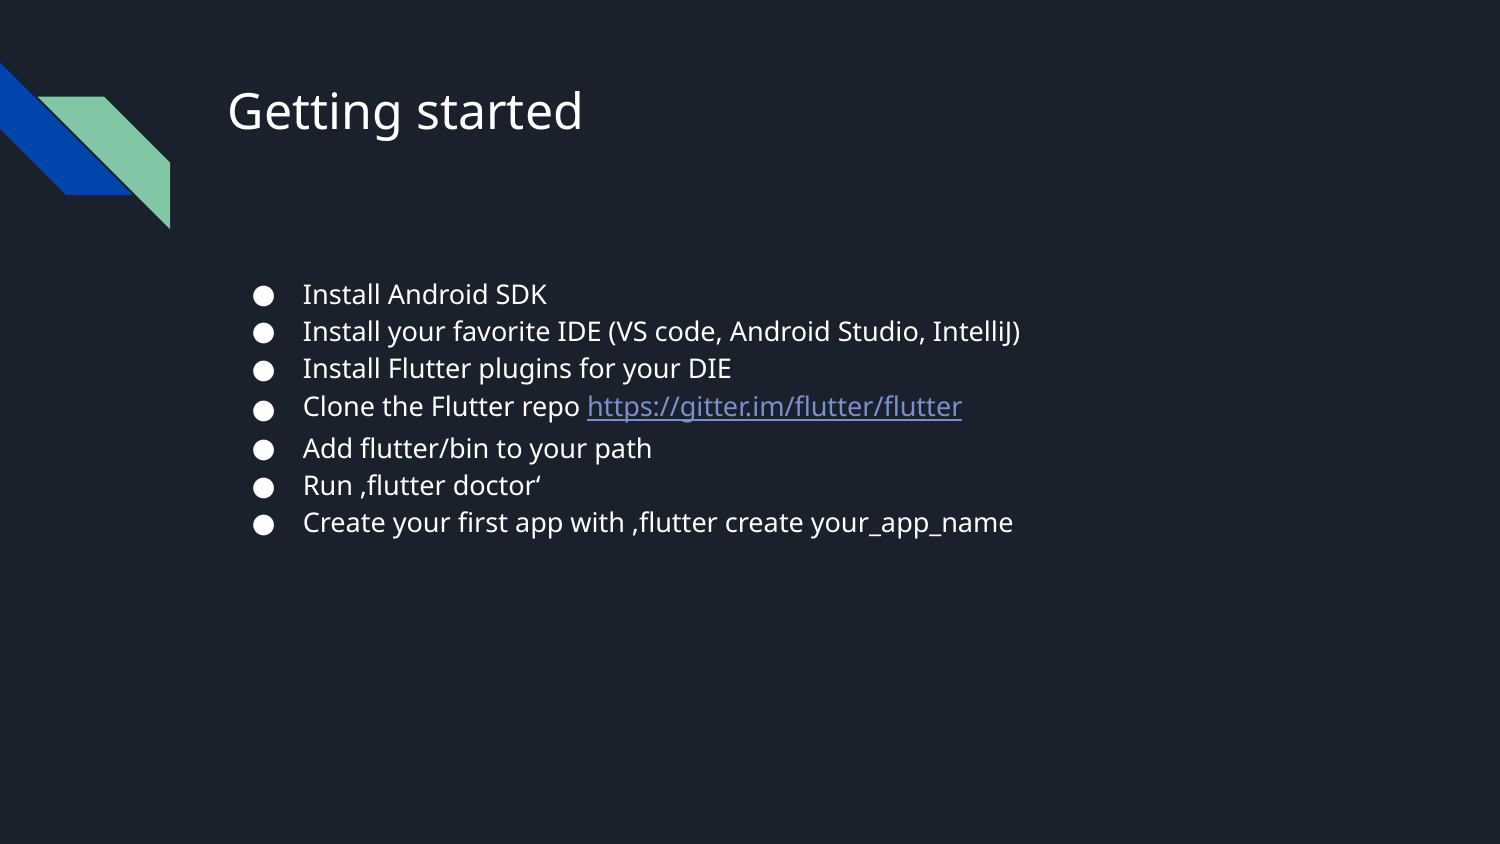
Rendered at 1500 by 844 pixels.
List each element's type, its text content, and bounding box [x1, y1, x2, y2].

title Getting started [212, 64, 1368, 215]
list Install Android SDK Install your favorite IDE (VS code, Android Studio, IntelliJ) Install Flutter plugins for your DIE Clone the Flutter repo https://gitter.im/flutter/flutter Add flutter/bin to your path Run ‚flutter doctor‘ Create your first app with ‚flutter create your_app_name [212, 257, 1368, 735]
